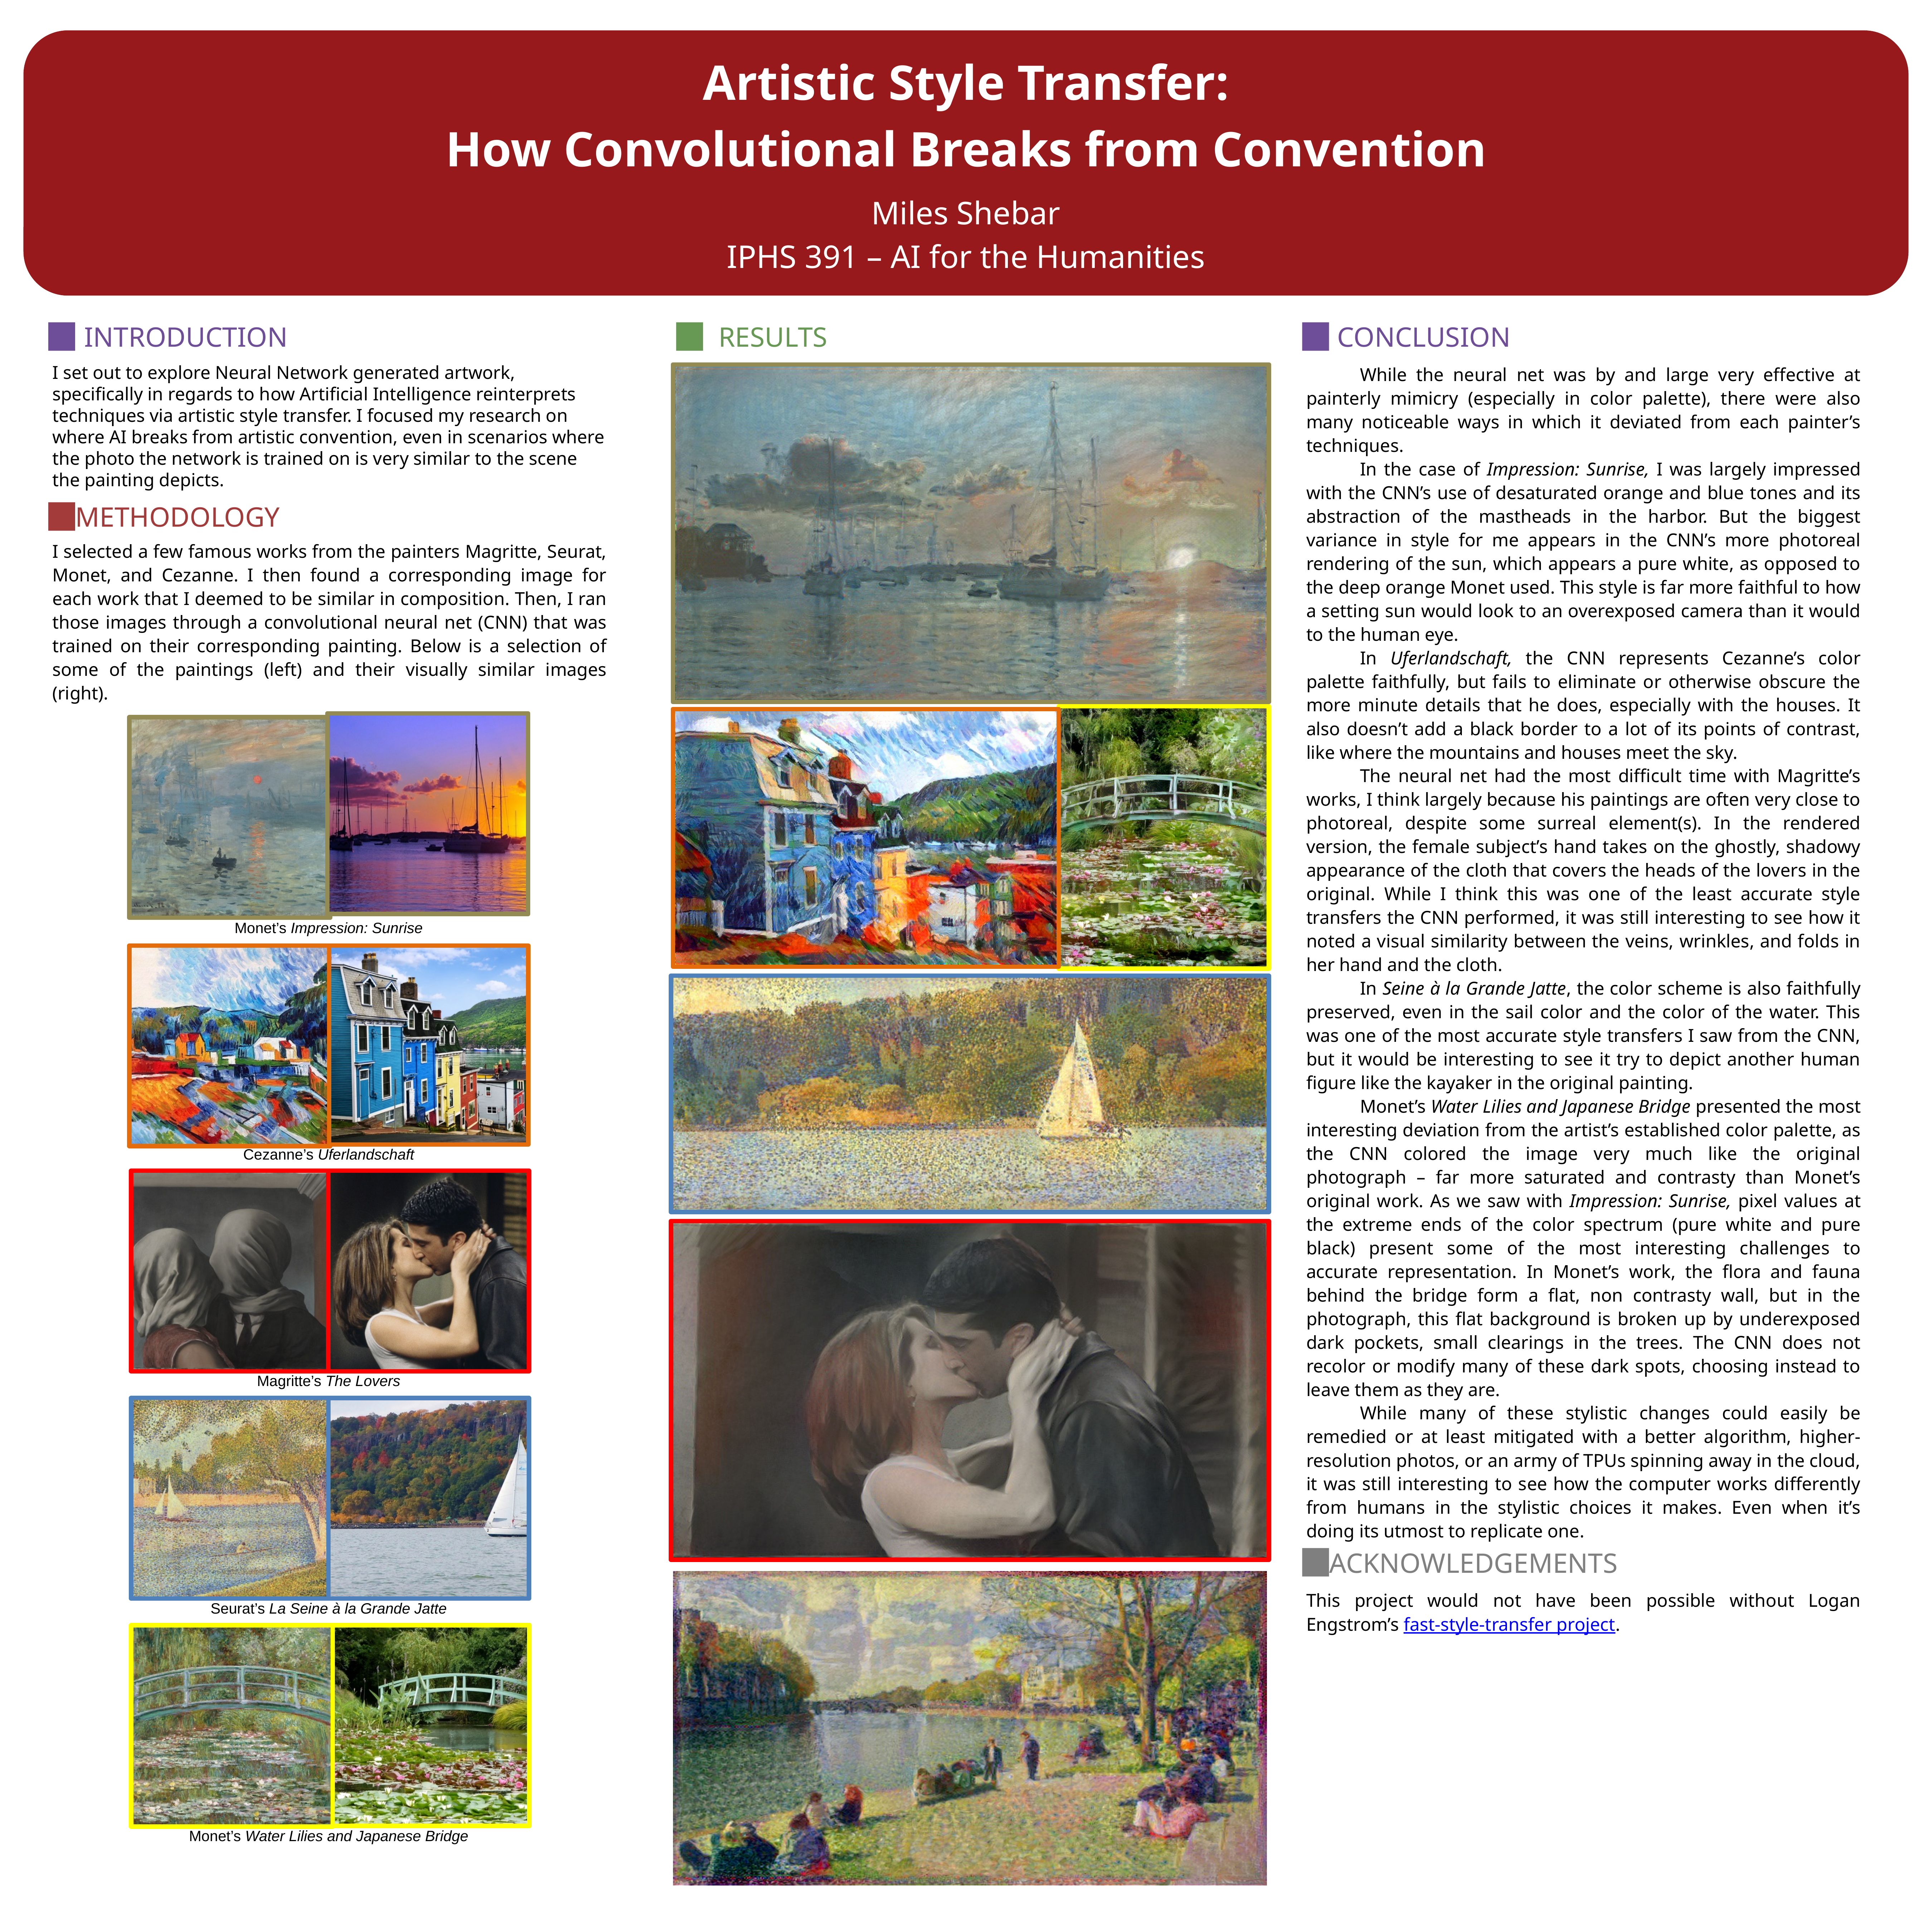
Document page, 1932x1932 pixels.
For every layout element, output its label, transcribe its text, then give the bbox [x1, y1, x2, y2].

text_box CONCLUSION [1324, 317, 1523, 356]
picture [673, 978, 1267, 1210]
picture [673, 1571, 1267, 1885]
picture [131, 719, 328, 916]
text_box INTRODUCTION [72, 317, 301, 356]
text_box [48, 322, 75, 351]
picture [1061, 708, 1267, 967]
text_box ACKNOWLEDGEMENTS [1317, 1543, 1631, 1581]
picture [133, 1400, 330, 1596]
picture [330, 1400, 527, 1597]
picture [329, 715, 526, 912]
text_box [1302, 322, 1329, 351]
picture [133, 1172, 330, 1369]
text_box [48, 502, 75, 531]
picture [330, 1172, 527, 1369]
picture [131, 947, 330, 1145]
picture [673, 1223, 1267, 1558]
text_box Seurat’s La Seine à la Grande Jatte [131, 1596, 526, 1620]
picture [675, 366, 1267, 700]
picture [675, 711, 1057, 965]
text_box [23, 30, 1909, 296]
text_box While the neural net was by and large very effective at painterly mimicry (especially in color palette), there were also many noticeable ways in which it deviated from each painter’s techniques. In the case of Impression: Sunrise, I was largely impressed with the CNN’s use of desaturated orange and blue tones and its abstraction of the mastheads in the harbor. But the biggest variance in style for me appears in the CNN’s more photoreal rendering of the sun, which appears a pure white, as opposed to the deep orange Monet used. This style is far more faithful to how a setting sun would look to an overexposed camera than it would to the human eye. In Uferlandschaft, the CNN represents Cezanne’s color palette faithfully, but fails to eliminate or otherwise obscure the more minute details that he does, especially with the houses. It also doesn’t add a black border to a lot of its points of contrast, like where the mountains and houses meet the sky. The neural net had the most difficult time with Magritte’s works, I think largely because his paintings are often very close to photoreal, despite some surreal element(s). In the rendered version, the female subject’s hand takes on the ghostly, shadowy appearance of the cloth that covers the heads of the lovers in the original. While I think this was one of the least accurate style transfers the CNN performed, it was still interesting to see how it noted a visual similarity between the veins, wrinkles, and folds in her hand and the cloth. In Seine à la Grande Jatte, the color scheme is also faithfully preserved, even in the sail color and the color of the water. This was one of the most accurate style transfers I saw from the CNN, but it would be interesting to see it try to depict another human figure like the kayaker in the original painting. Monet’s Water Lilies and Japanese Bridge presented the most interesting deviation from the artist’s established color palette, as the CNN colored the image very much like the original photograph – far more saturated and contrasty than Monet’s original work. As we saw with Impression: Sunrise, pixel values at the extreme ends of the color spectrum (pure white and pure black) present some of the most interesting challenges to accurate representation. In Monet’s work, the flora and fauna behind the bridge form a flat, non contrasty wall, but in the photograph, this flat background is broken up by underexposed dark pockets, small clearings in the trees. The CNN does not recolor or modify many of these dark spots, choosing instead to leave them as they are. While many of these stylistic changes could easily be remedied or at least mitigated with a better algorithm, higher-resolution photos, or an army of TPUs spinning away in the cloud, it was still interesting to see how the computer works differently from humans in the stylistic choices it makes. Even when it’s doing its utmost to replicate one. [1302, 359, 1865, 1543]
text_box Miles Shebar IPHS 391 – AI for the Humanities [161, 193, 1771, 275]
text_box [1302, 1548, 1329, 1577]
text_box Magritte’s The Lovers [131, 1370, 526, 1392]
picture [133, 1627, 527, 1825]
text_box Monet’s Impression: Sunrise [131, 916, 526, 939]
text_box [676, 322, 703, 351]
text_box This project would not have been possible without Logan Engstrom’s fast-style-transfer project. [1302, 1585, 1865, 1640]
text_box RESULTS [706, 317, 840, 356]
text_box I selected a few famous works from the painters Magritte, Seurat, Monet, and Cezanne. I then found a corresponding image for each work that I deemed to be similar in composition. Then, I ran those images through a convolutional neural net (CNN) that was trained on their corresponding painting. Below is a selection of some of the paintings (left) and their visually similar images (right). [48, 536, 611, 705]
text_box Cezanne’s Uferlandschaft [131, 1147, 526, 1166]
picture [331, 947, 526, 1143]
text_box METHODOLOGY [63, 497, 293, 536]
text_box Monet’s Water Lilies and Japanese Bridge [131, 1825, 526, 1847]
text_box I set out to explore Neural Network generated artwork, specifically in regards to how Artificial Intelligence reinterprets techniques via artistic style transfer. I focused my research on where AI breaks from artistic convention, even in scenarios where the photo the network is trained on is very similar to the scene the painting depicts. [48, 359, 611, 492]
text_box Artistic Style Transfer: How Convolutional Breaks from Convention [161, 52, 1771, 182]
